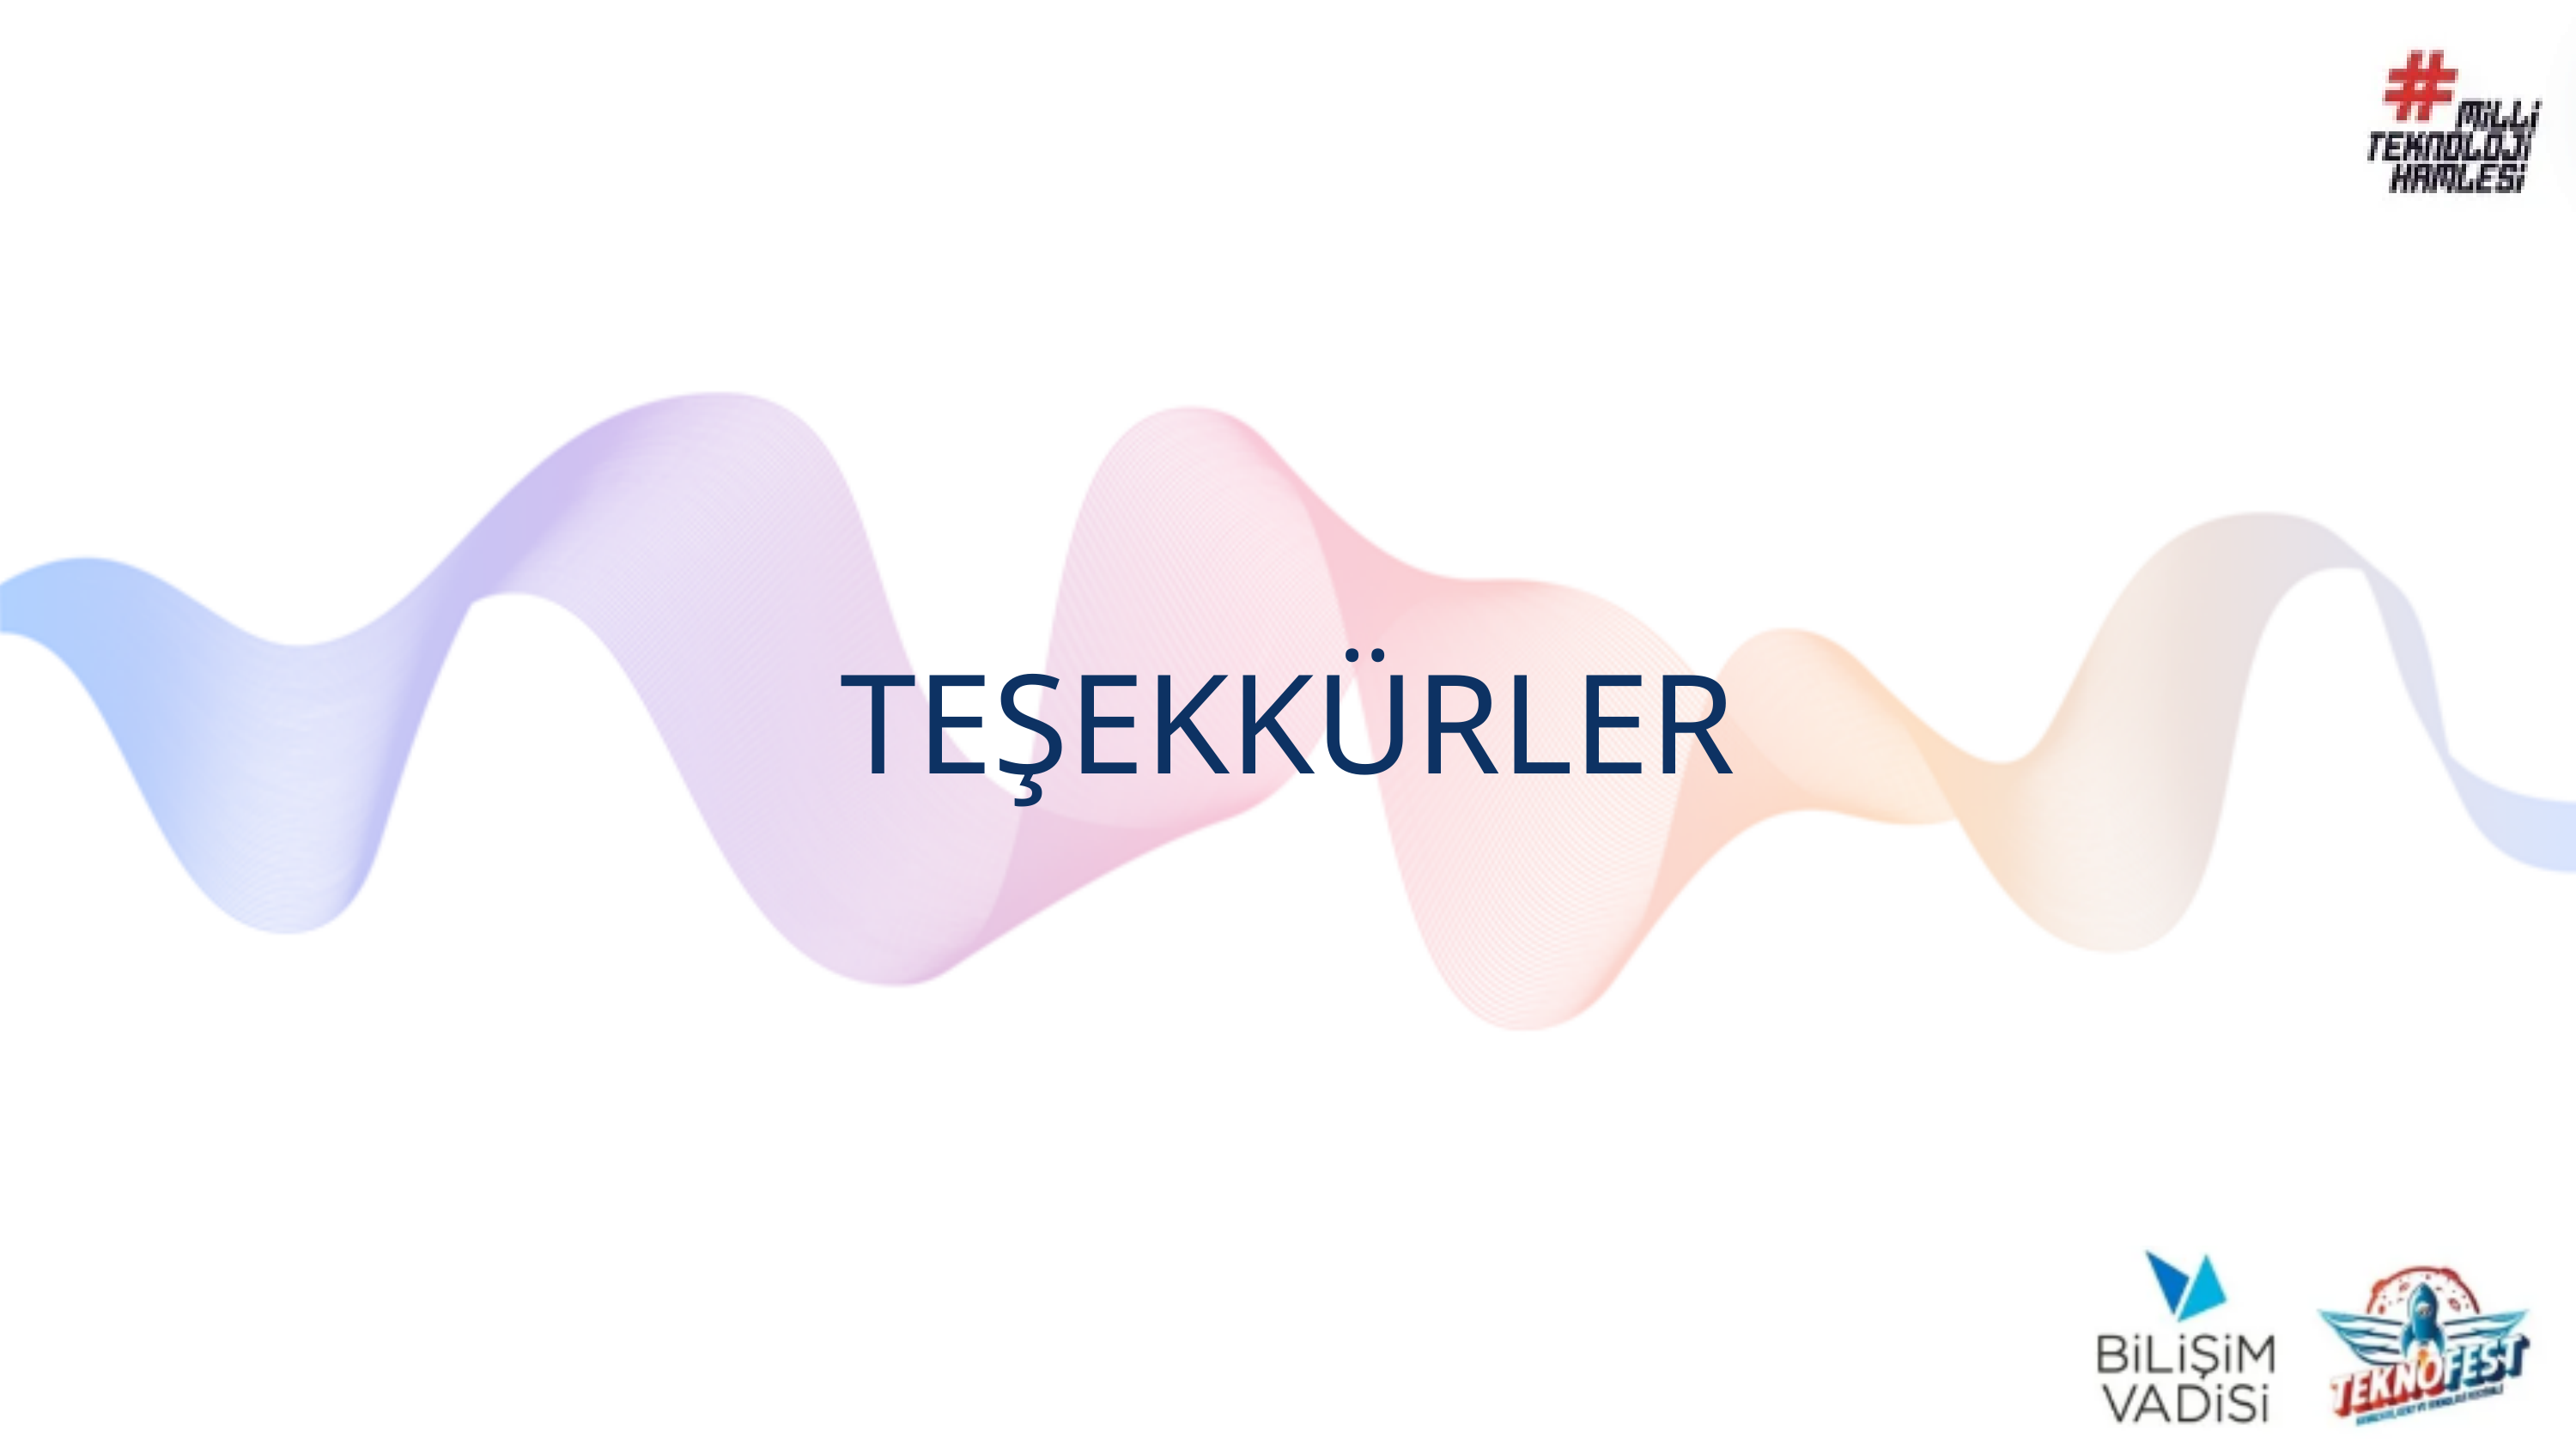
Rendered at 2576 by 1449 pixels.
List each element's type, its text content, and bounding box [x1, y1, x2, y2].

text_box TEŞEKKÜRLER [341, 608, 2235, 802]
text_box [2035, 1246, 2576, 1449]
text_box [0, 343, 2576, 1105]
text_box [2338, 0, 2576, 264]
